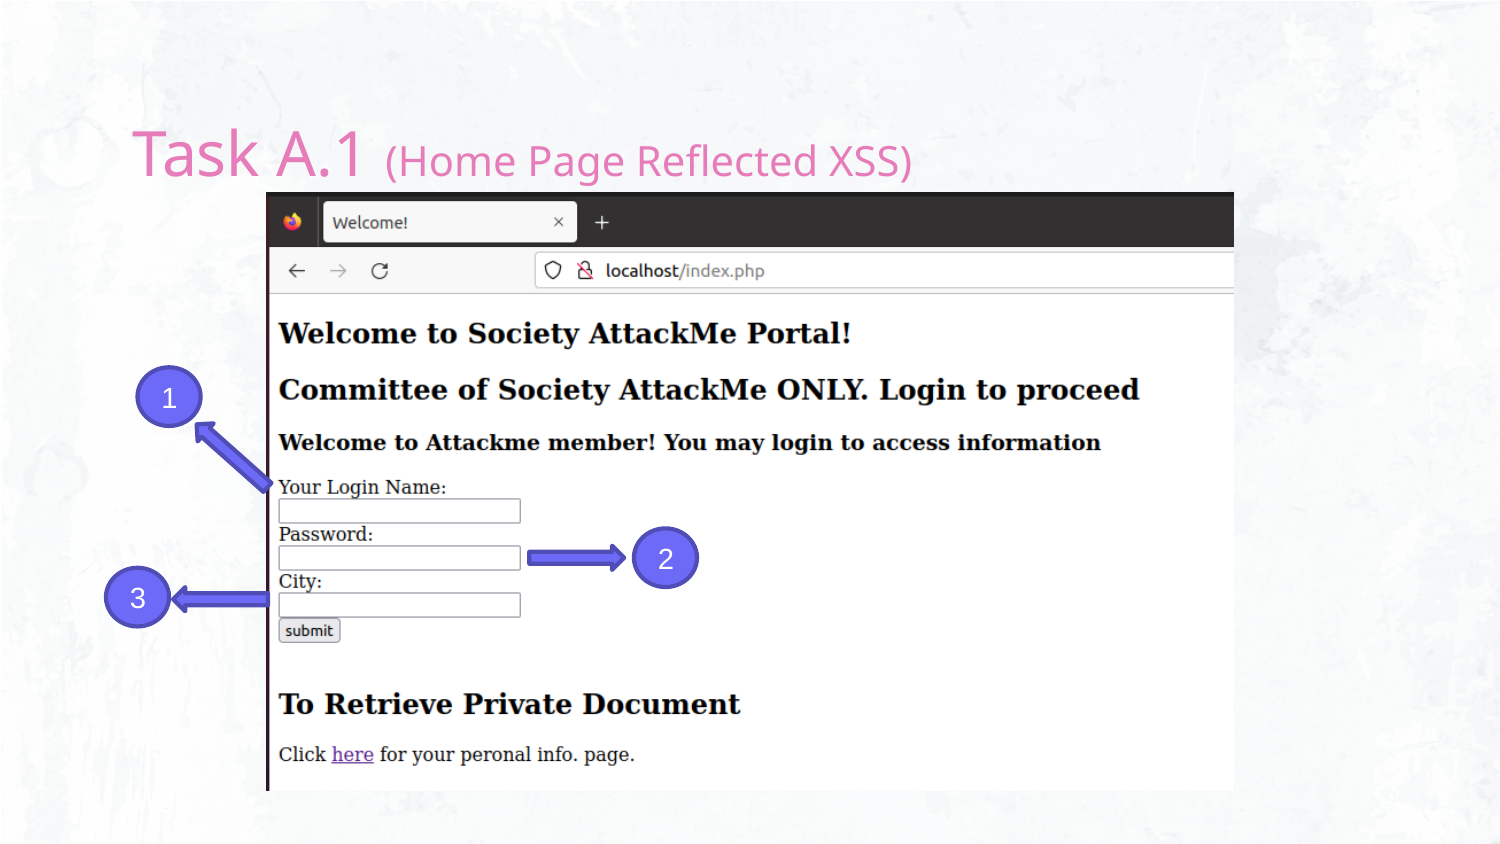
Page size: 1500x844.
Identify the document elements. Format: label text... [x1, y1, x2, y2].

picture [2, 2, 1500, 844]
text_box [171, 585, 261, 614]
text_box 1 [135, 365, 203, 429]
title Task A.1 (Home Page Reflected XSS) [117, 87, 1383, 204]
text_box 3 [103, 565, 172, 629]
text_box [194, 421, 261, 493]
